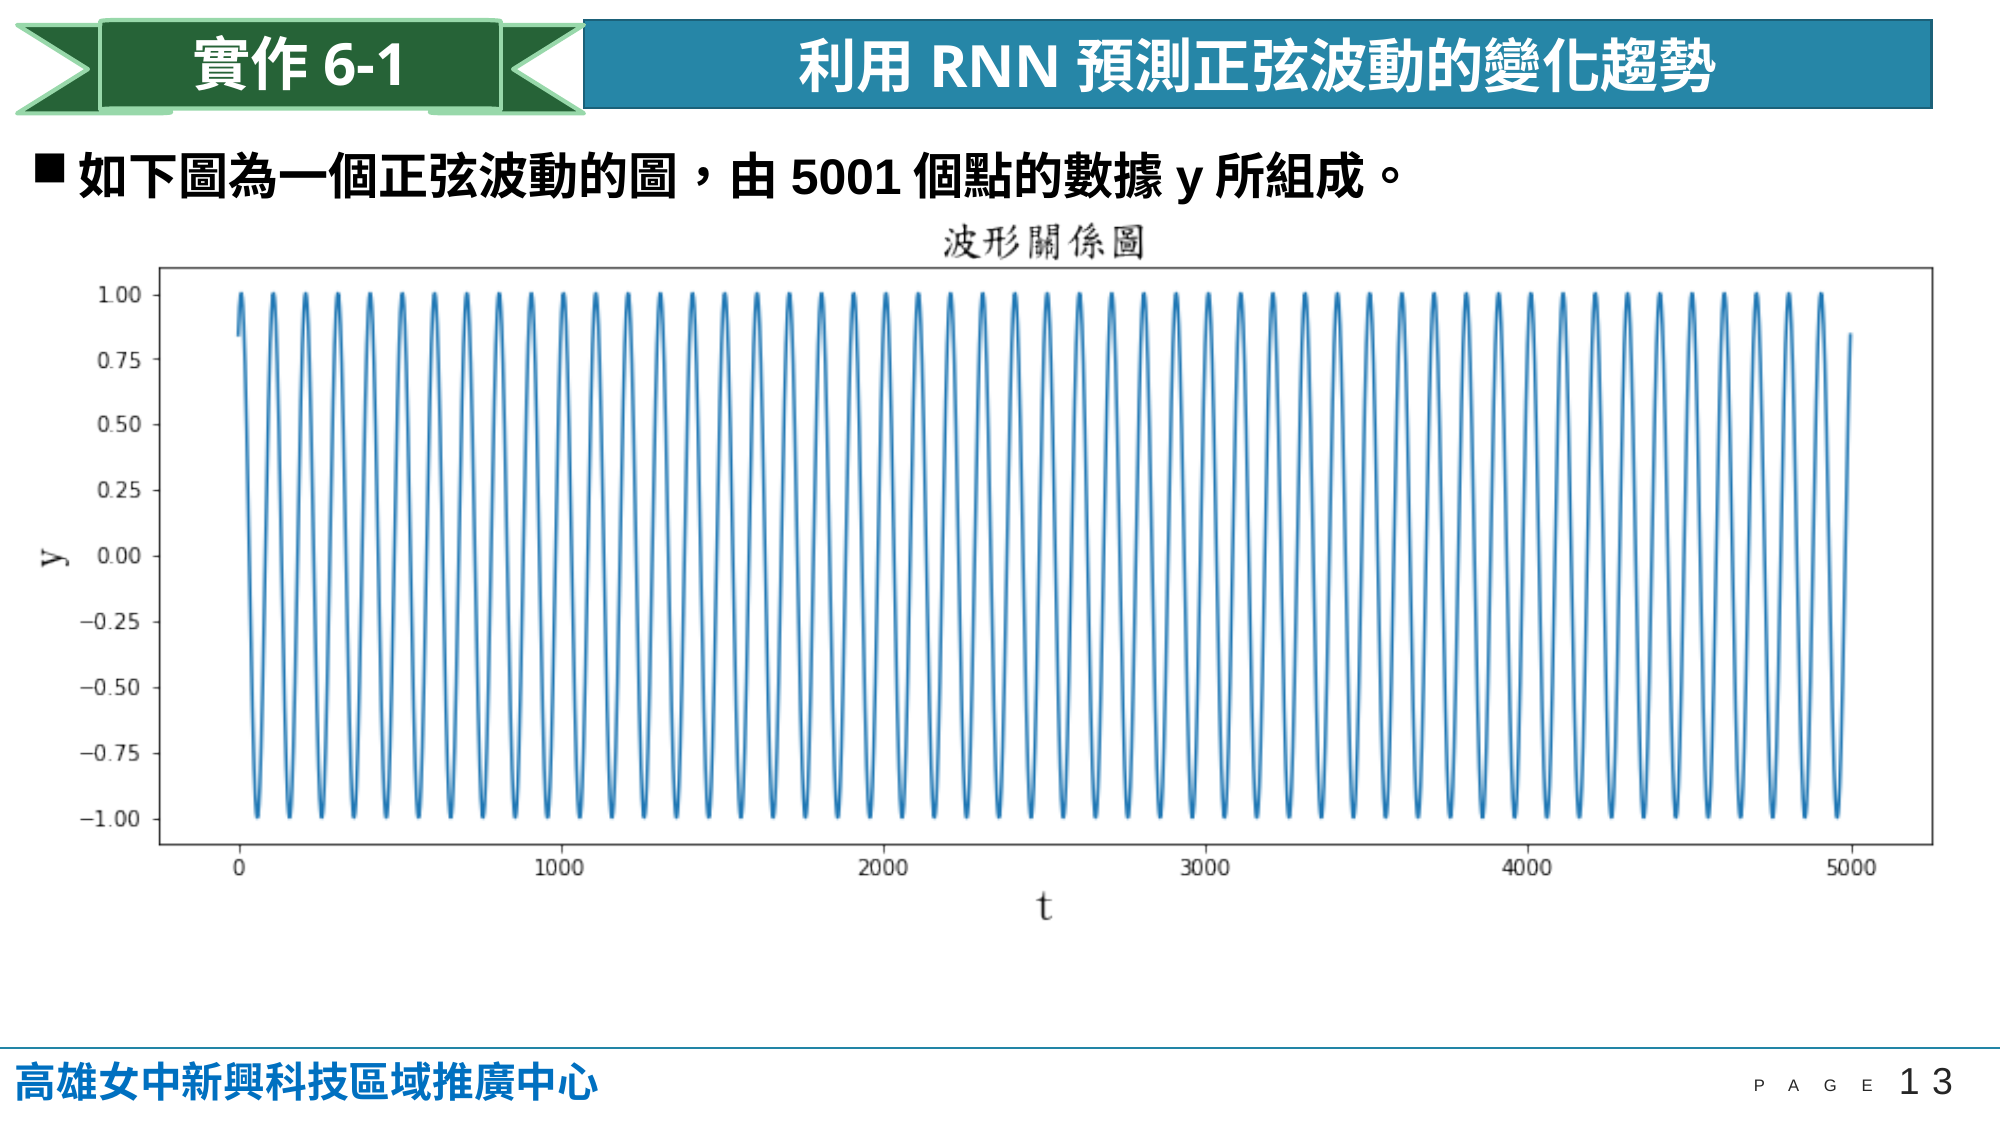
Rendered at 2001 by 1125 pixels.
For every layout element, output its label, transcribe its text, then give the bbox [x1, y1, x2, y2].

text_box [16, 19, 585, 114]
text_box 利用RNN預測正弦波動的變化趨勢 [585, 19, 1932, 108]
picture [16, 210, 1946, 942]
text_box 高雄女中新興科技區域推廣中心 [0, 1057, 636, 1113]
text_box 如下圖為一個正弦波動的圖，由5001個點的數據y所組成。 [17, 136, 1932, 210]
